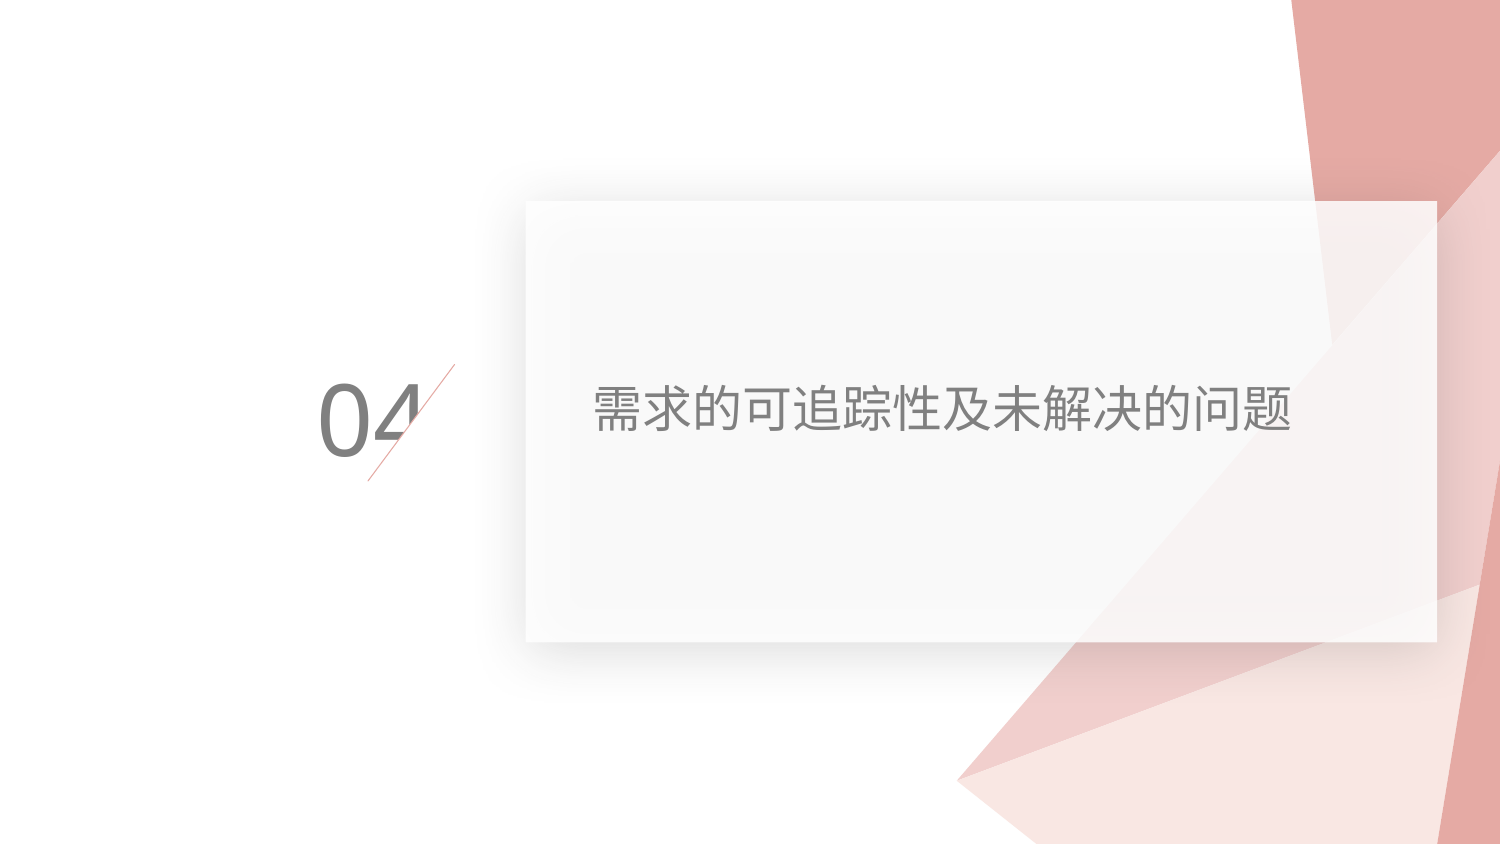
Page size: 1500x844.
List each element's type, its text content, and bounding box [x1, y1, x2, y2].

text_box [523, 199, 951, 644]
text_box 04 [302, 348, 450, 484]
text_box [367, 364, 455, 482]
text_box 需求的可追踪性及未解决的问题 [578, 369, 951, 445]
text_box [956, 0, 1500, 844]
